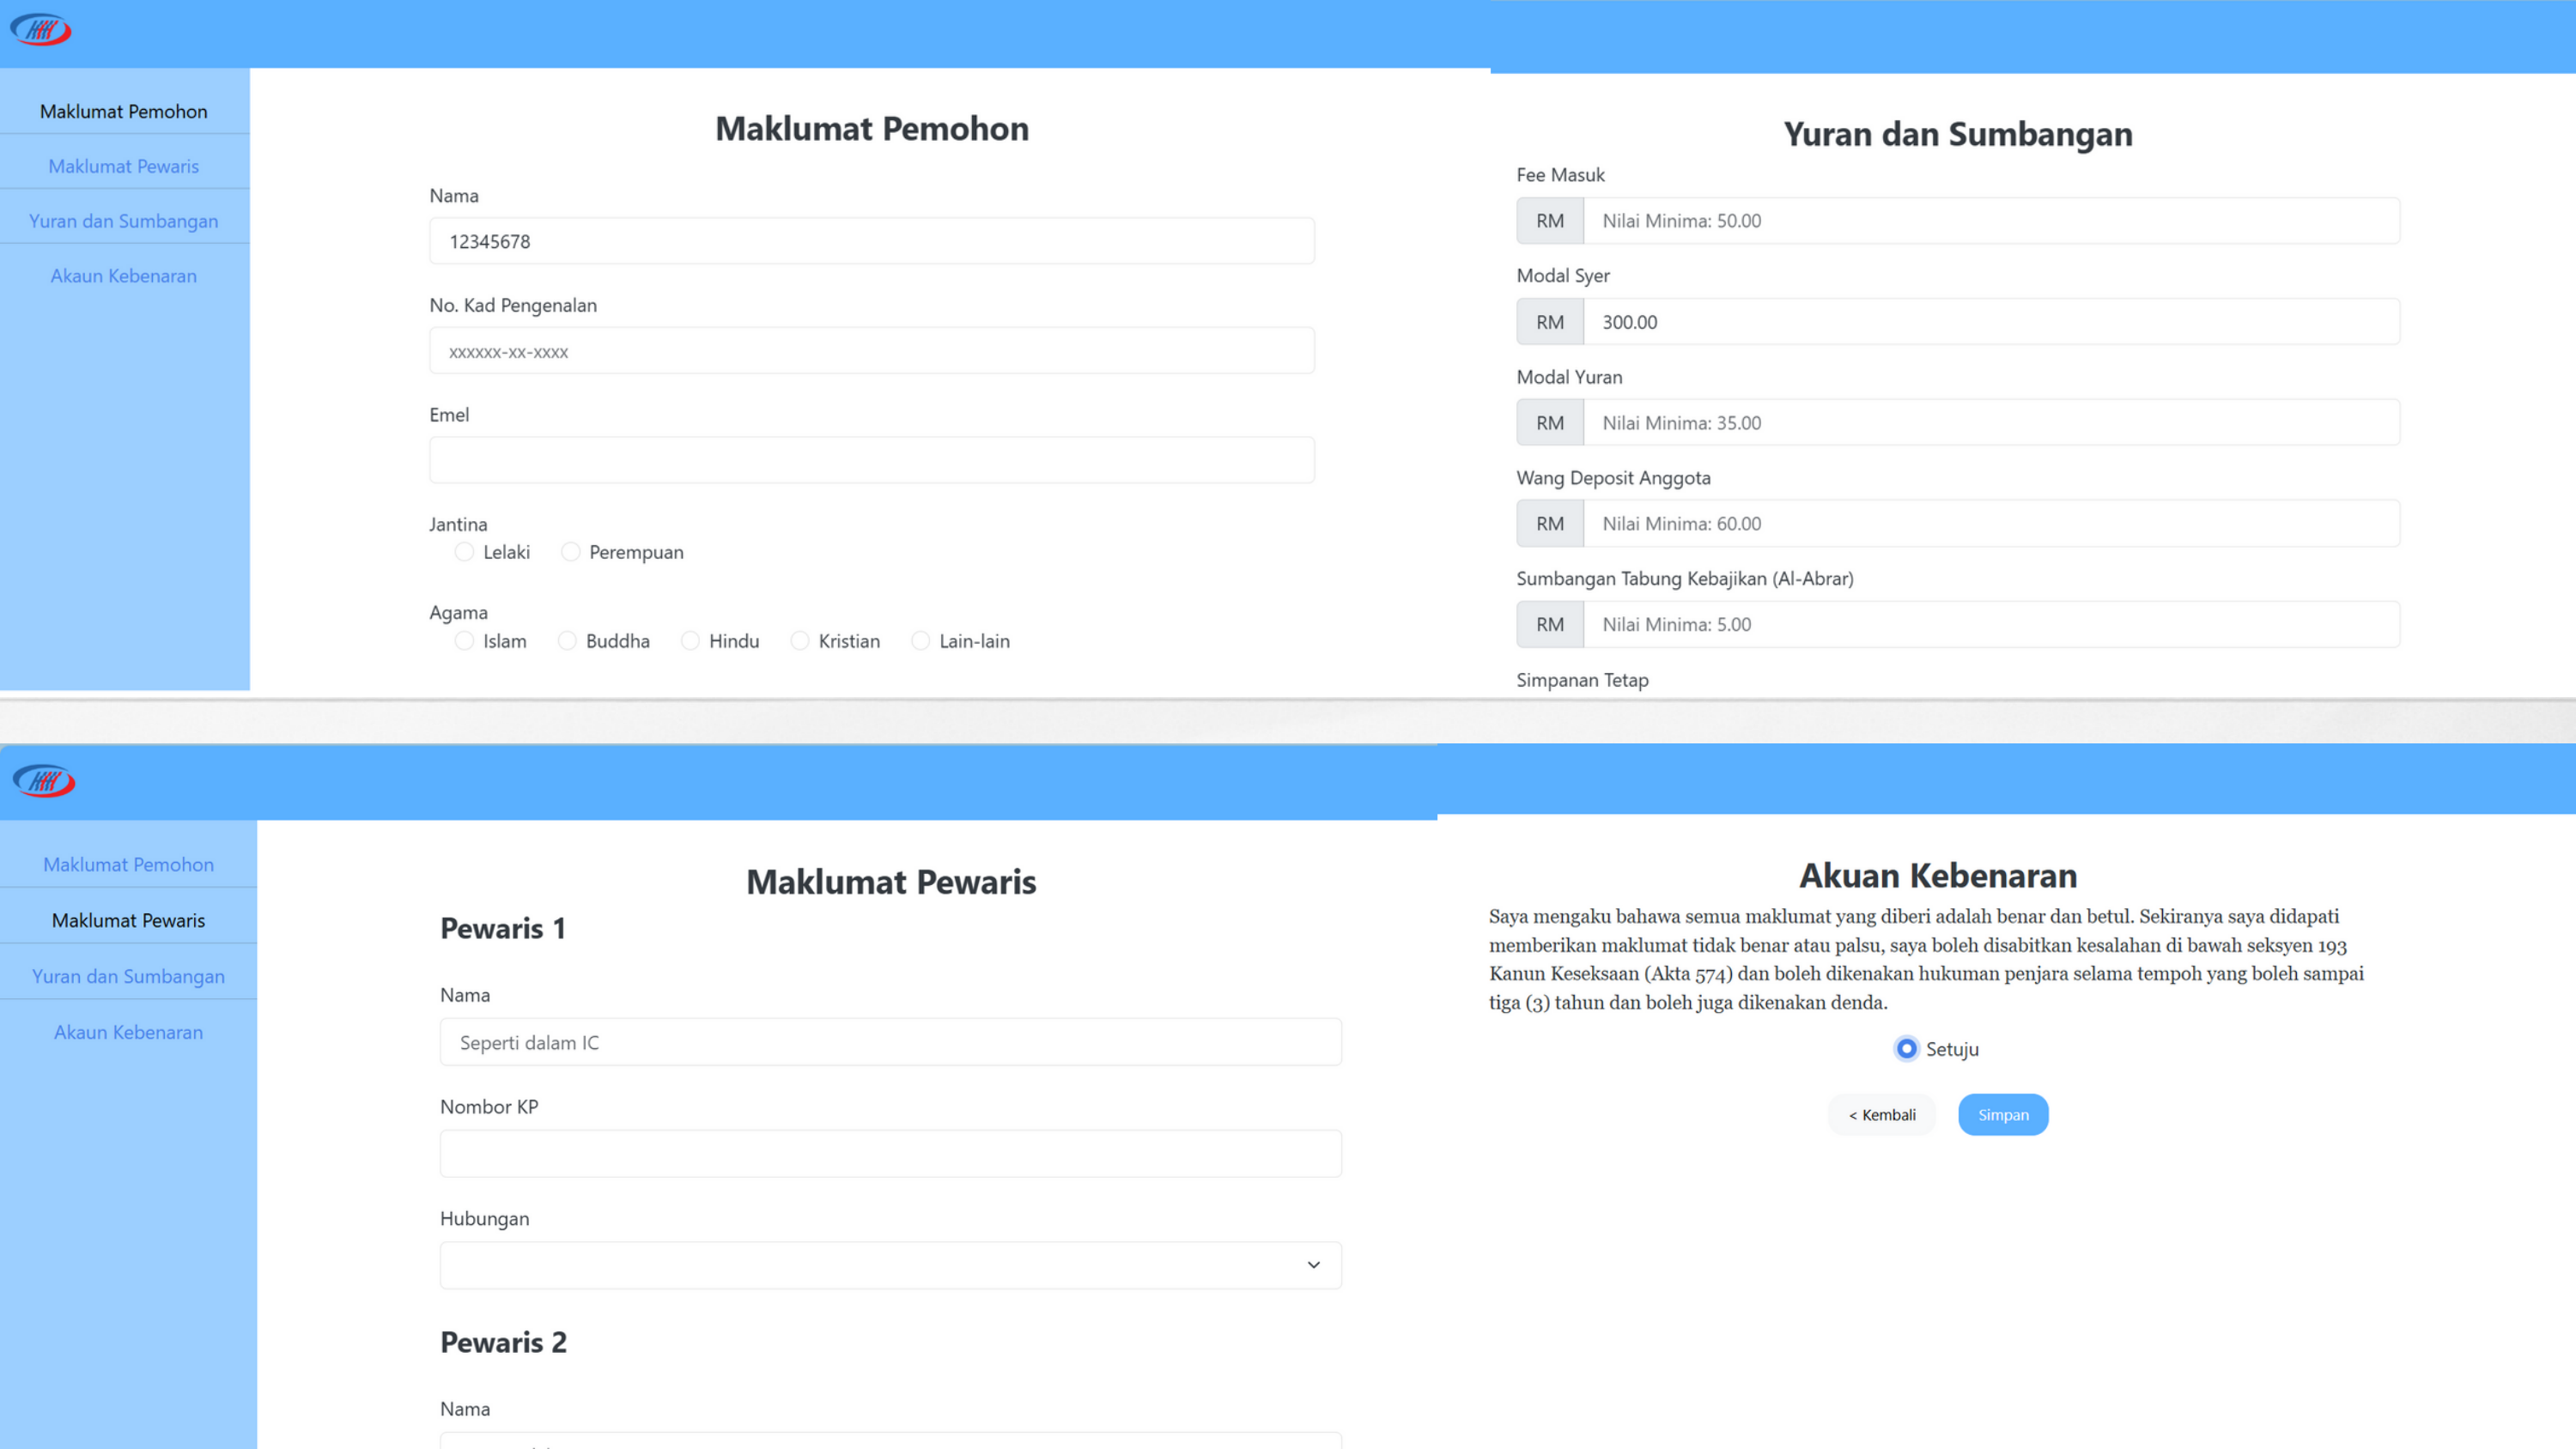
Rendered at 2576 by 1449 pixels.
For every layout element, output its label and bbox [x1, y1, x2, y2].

text_box [0, 743, 1438, 1449]
text_box [1438, 743, 2576, 1449]
text_box [1492, 0, 2576, 697]
text_box [0, 0, 1492, 697]
text_box [0, 697, 2576, 743]
